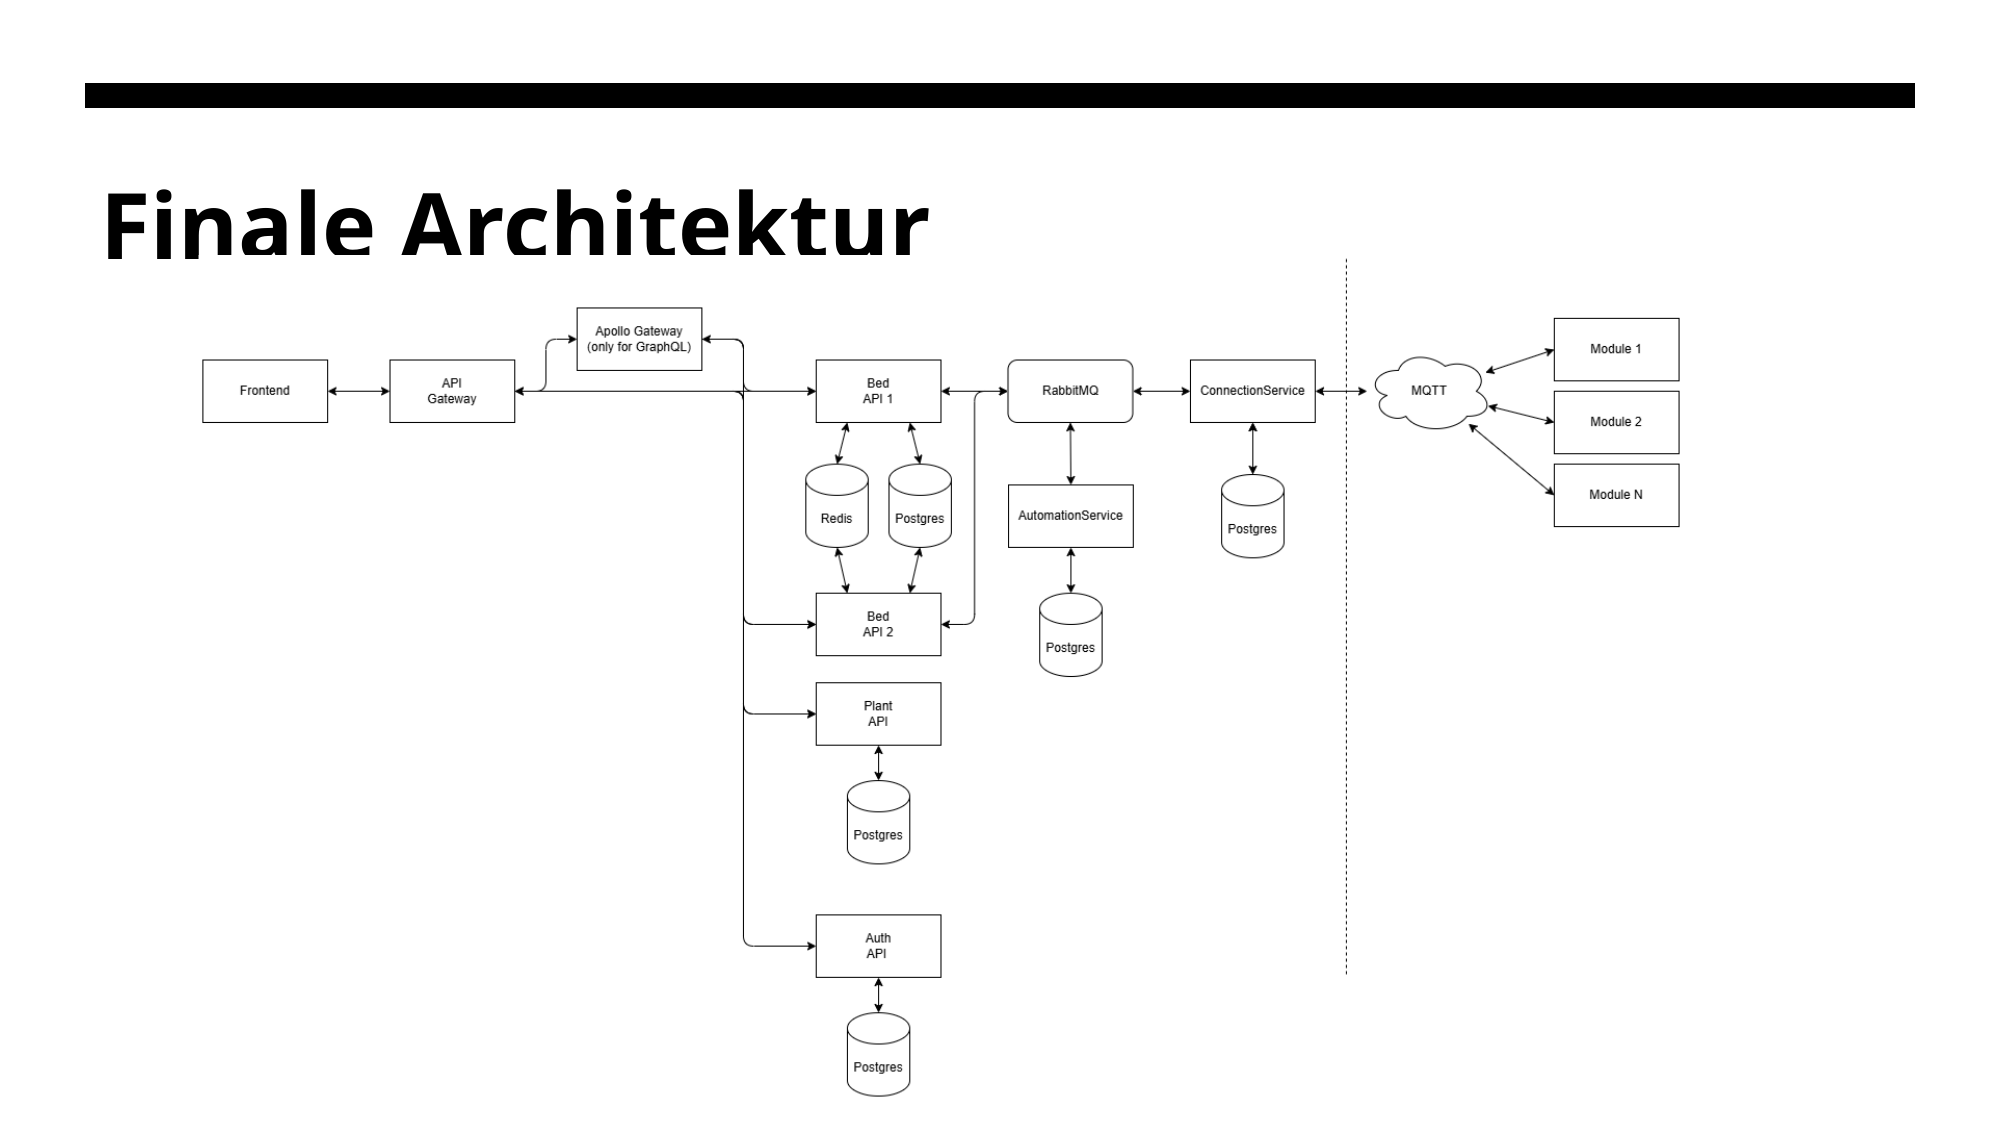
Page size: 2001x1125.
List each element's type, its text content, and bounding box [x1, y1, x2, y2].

picture [198, 254, 1691, 1106]
title Finale Architektur [85, 160, 1916, 293]
